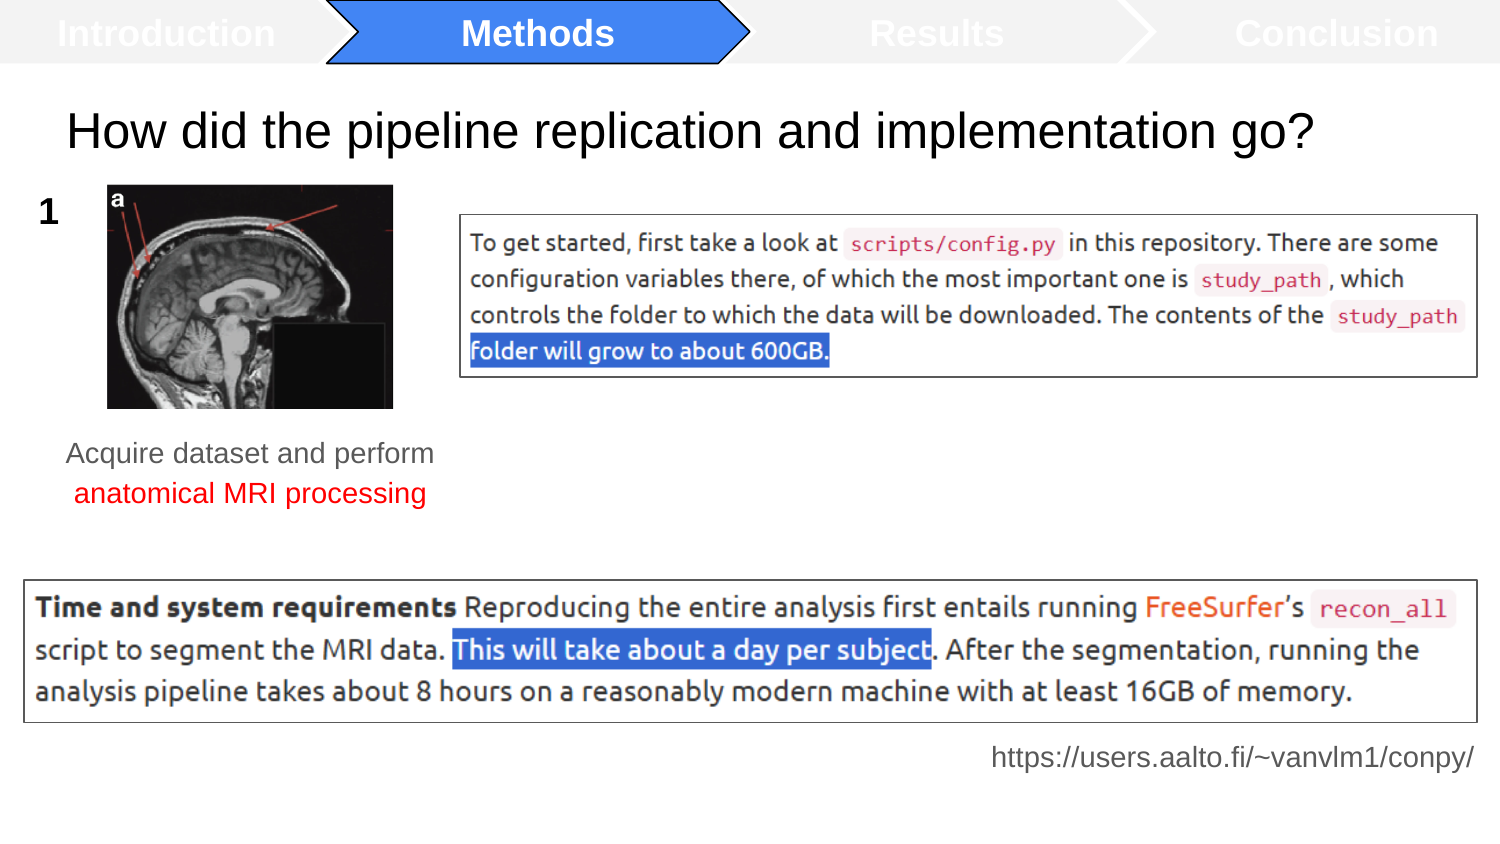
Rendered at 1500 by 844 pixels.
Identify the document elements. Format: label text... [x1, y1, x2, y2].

title How did the pipeline replication and implementation go? [51, 83, 1449, 178]
text_box https://users.aalto.fi/~vanvlm1/conpy/ [974, 723, 1491, 789]
picture [106, 183, 395, 409]
picture [24, 580, 1477, 723]
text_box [0, 0, 1500, 64]
title 1 [10, 165, 88, 222]
title Acquire dataset and perform anatomical MRI processing [48, 413, 453, 471]
picture [460, 214, 1477, 377]
